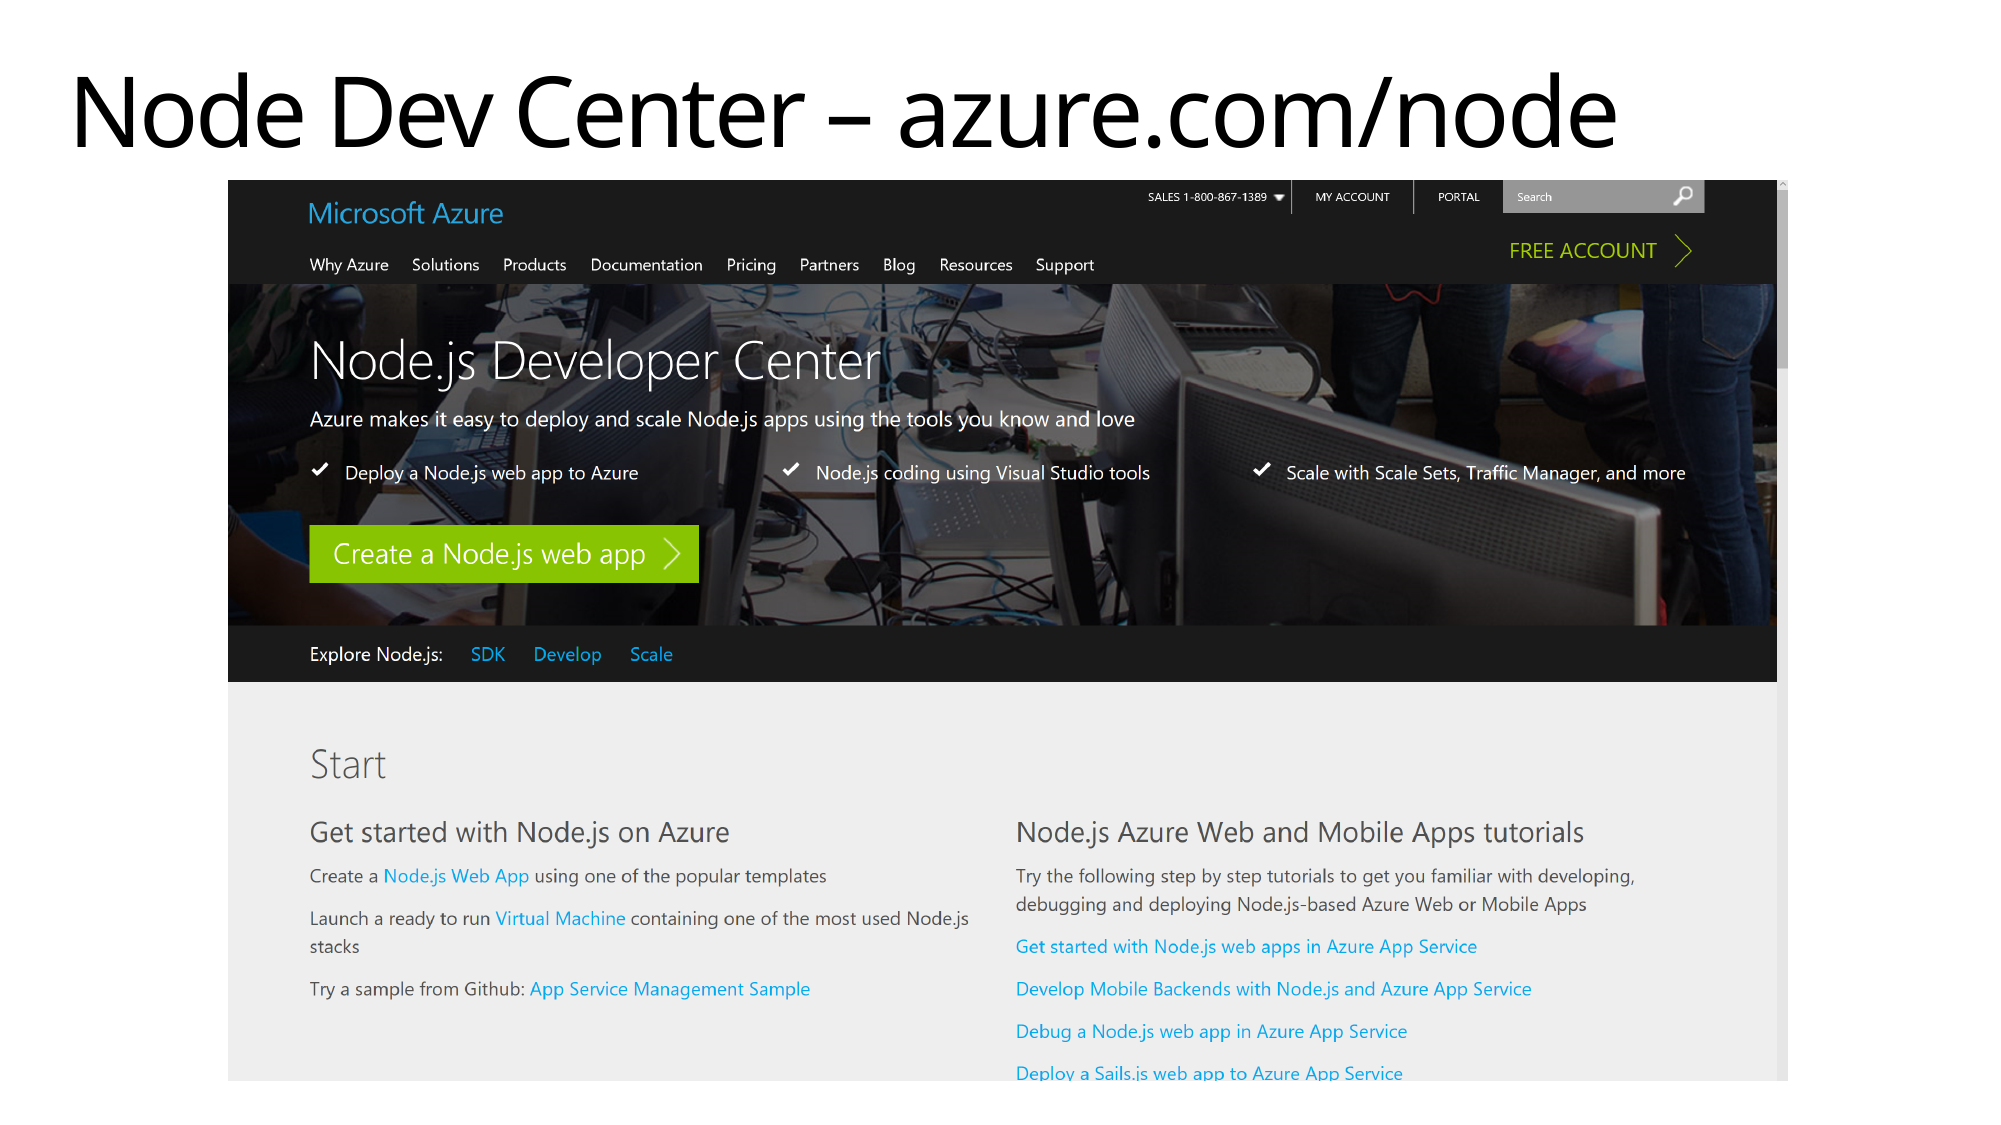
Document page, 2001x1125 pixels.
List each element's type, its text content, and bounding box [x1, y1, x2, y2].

title Node Dev Center – azure.com/node [44, 47, 1973, 196]
picture [228, 179, 1788, 1082]
